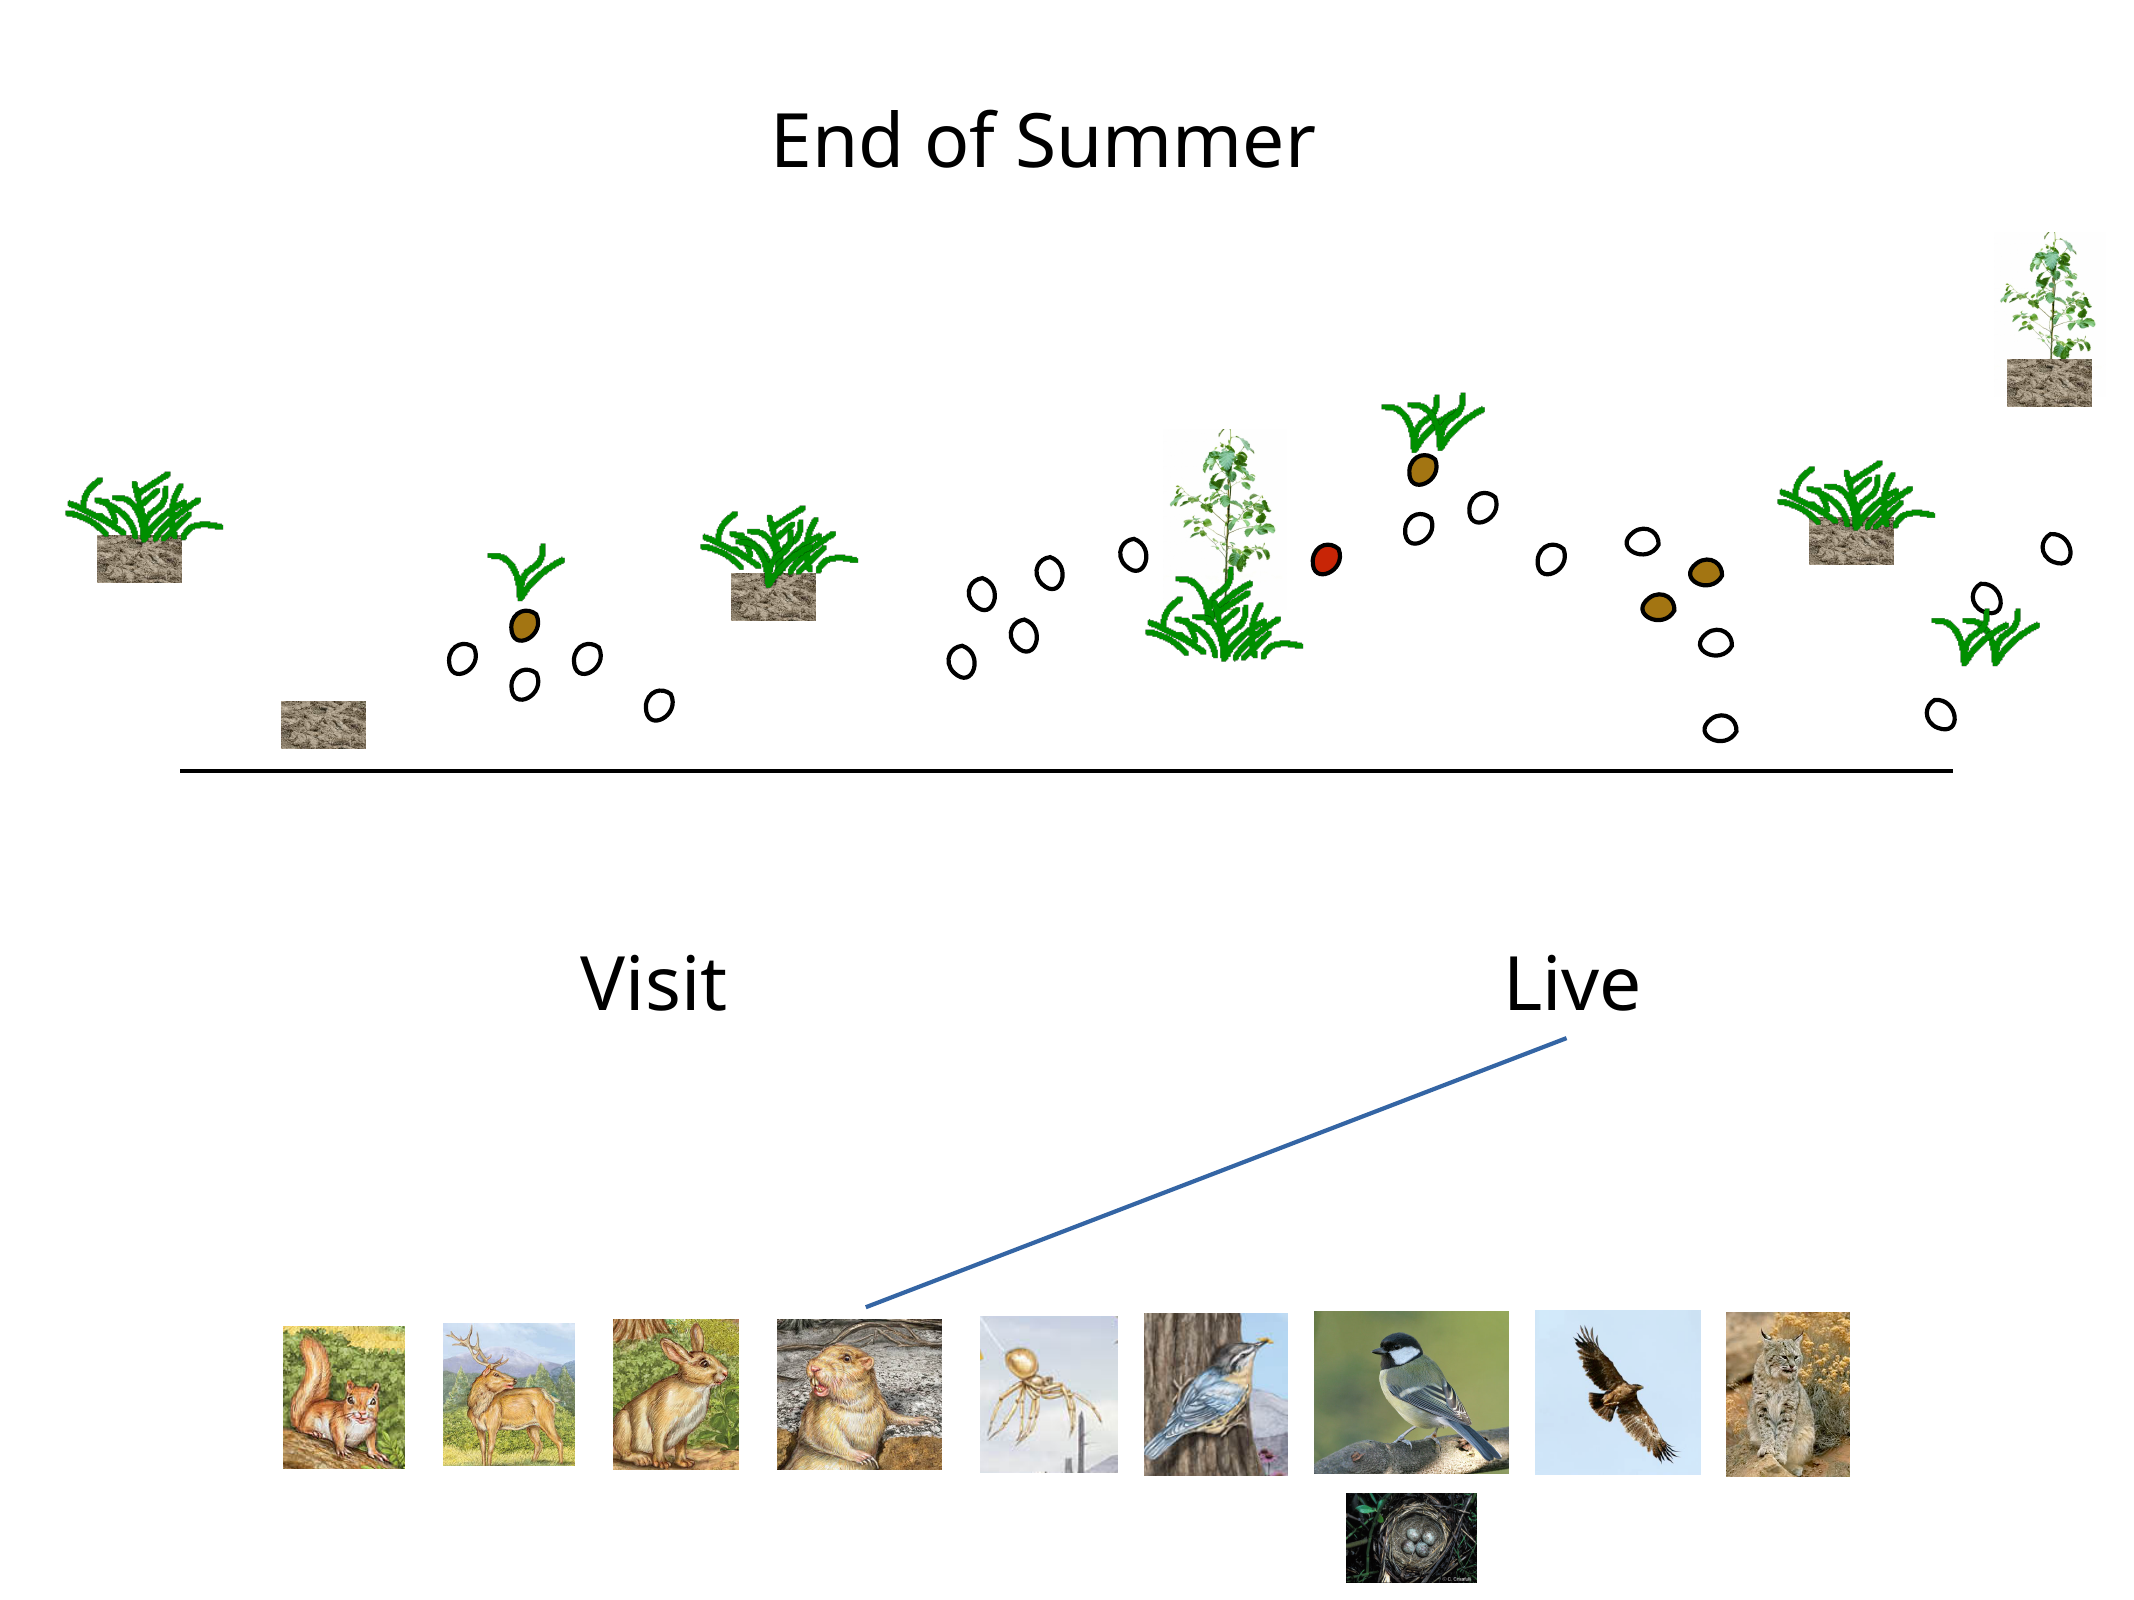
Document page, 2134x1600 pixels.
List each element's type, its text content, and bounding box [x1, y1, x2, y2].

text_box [41, 232, 2107, 772]
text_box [283, 1309, 1850, 1583]
text_box Live [1494, 927, 1651, 1034]
text_box Visit [572, 927, 736, 1034]
text_box End of Summer [762, 84, 1325, 191]
